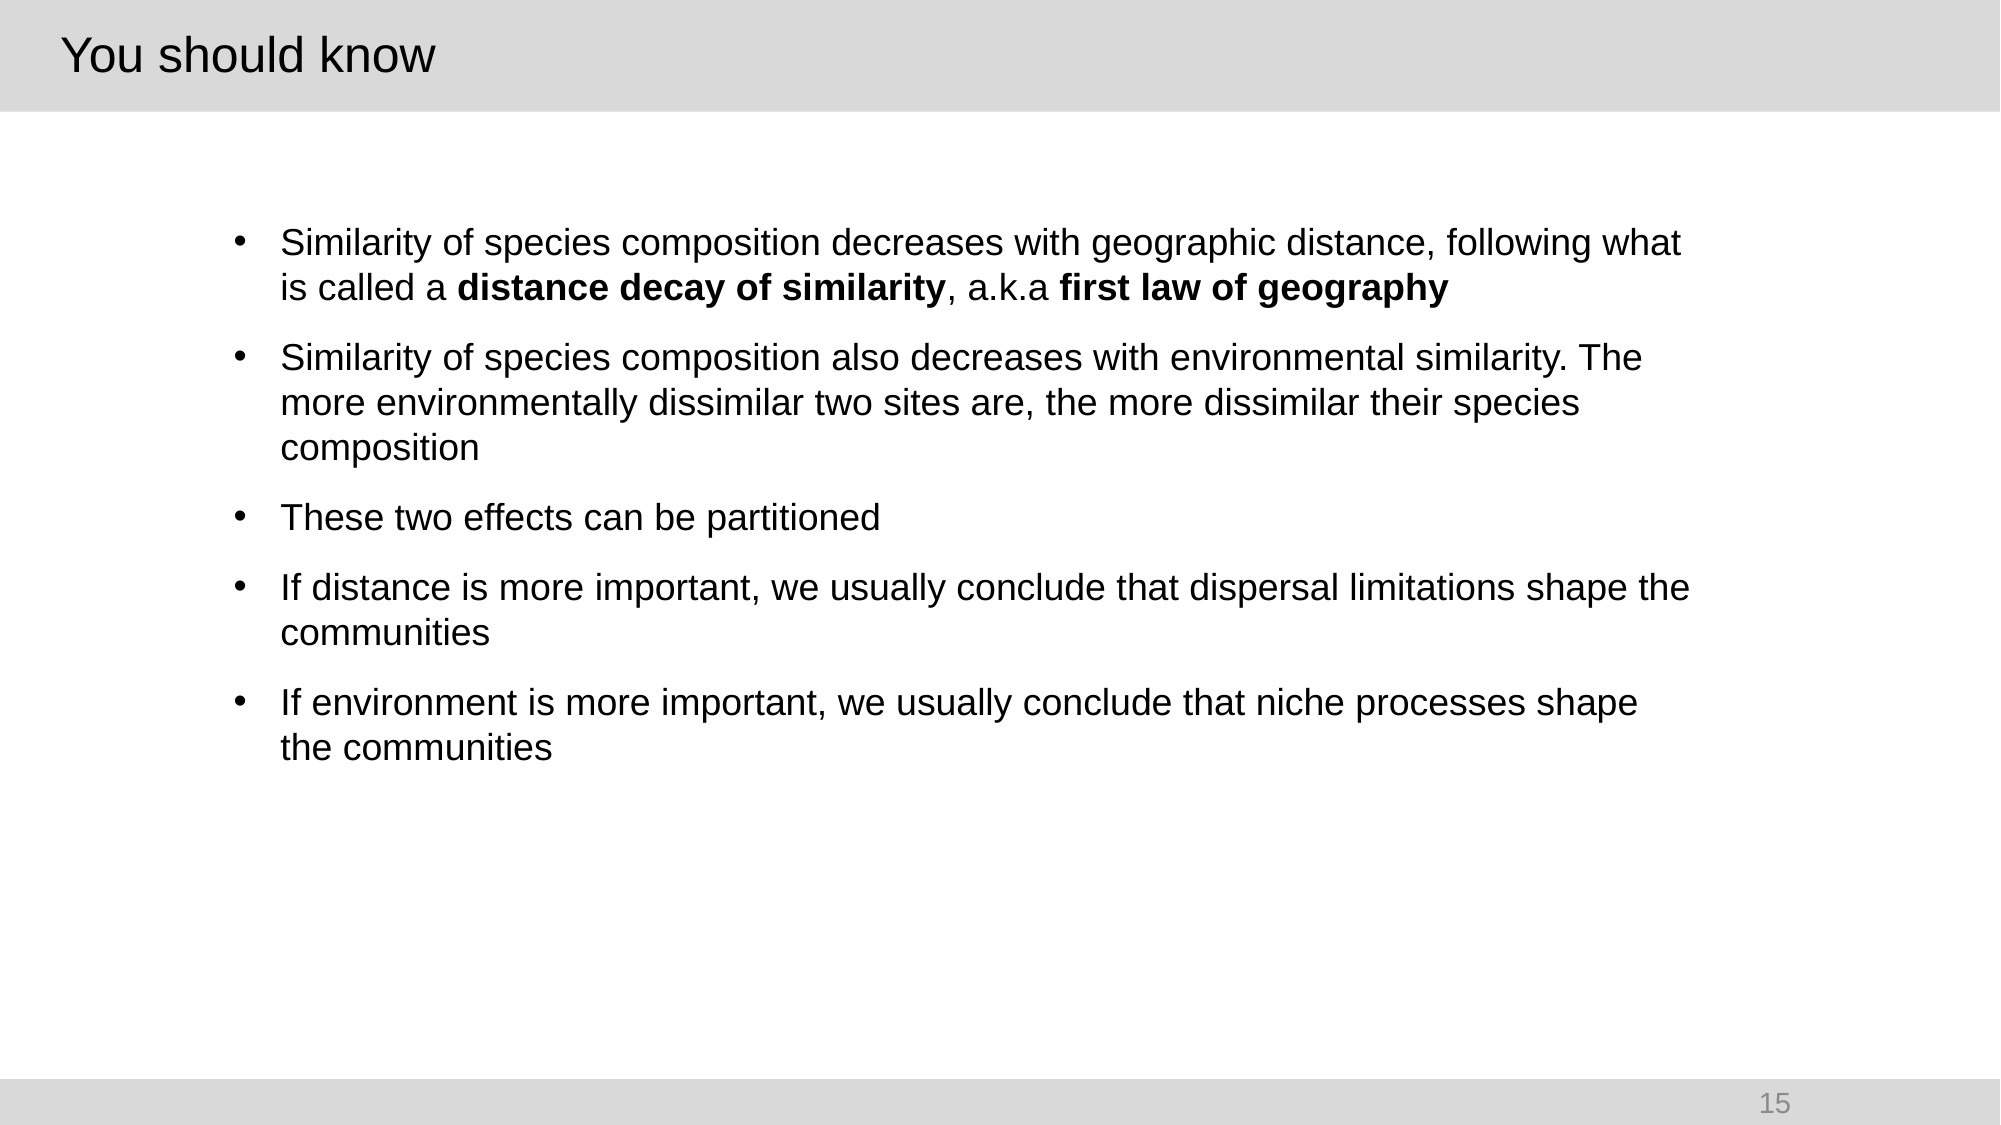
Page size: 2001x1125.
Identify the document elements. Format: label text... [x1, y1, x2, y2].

title You should know [0, 0, 2000, 112]
slide_number 15 [1550, 1079, 2000, 1125]
footer [0, 1079, 1550, 1125]
text_box Similarity of species composition decreases with geographic distance, following what is called a distance decay of similarity, a.k.a first law of geography Similarity of species composition also decreases with environmental similarity. The more environmentally dissimilar two sites are, the more dissimilar their species composition These two effects can be partitioned If distance is more important, we usually conclude that dispersal limitations shape the communities If environment is more important, we usually conclude that niche processes shape the communities [218, 210, 1711, 846]
